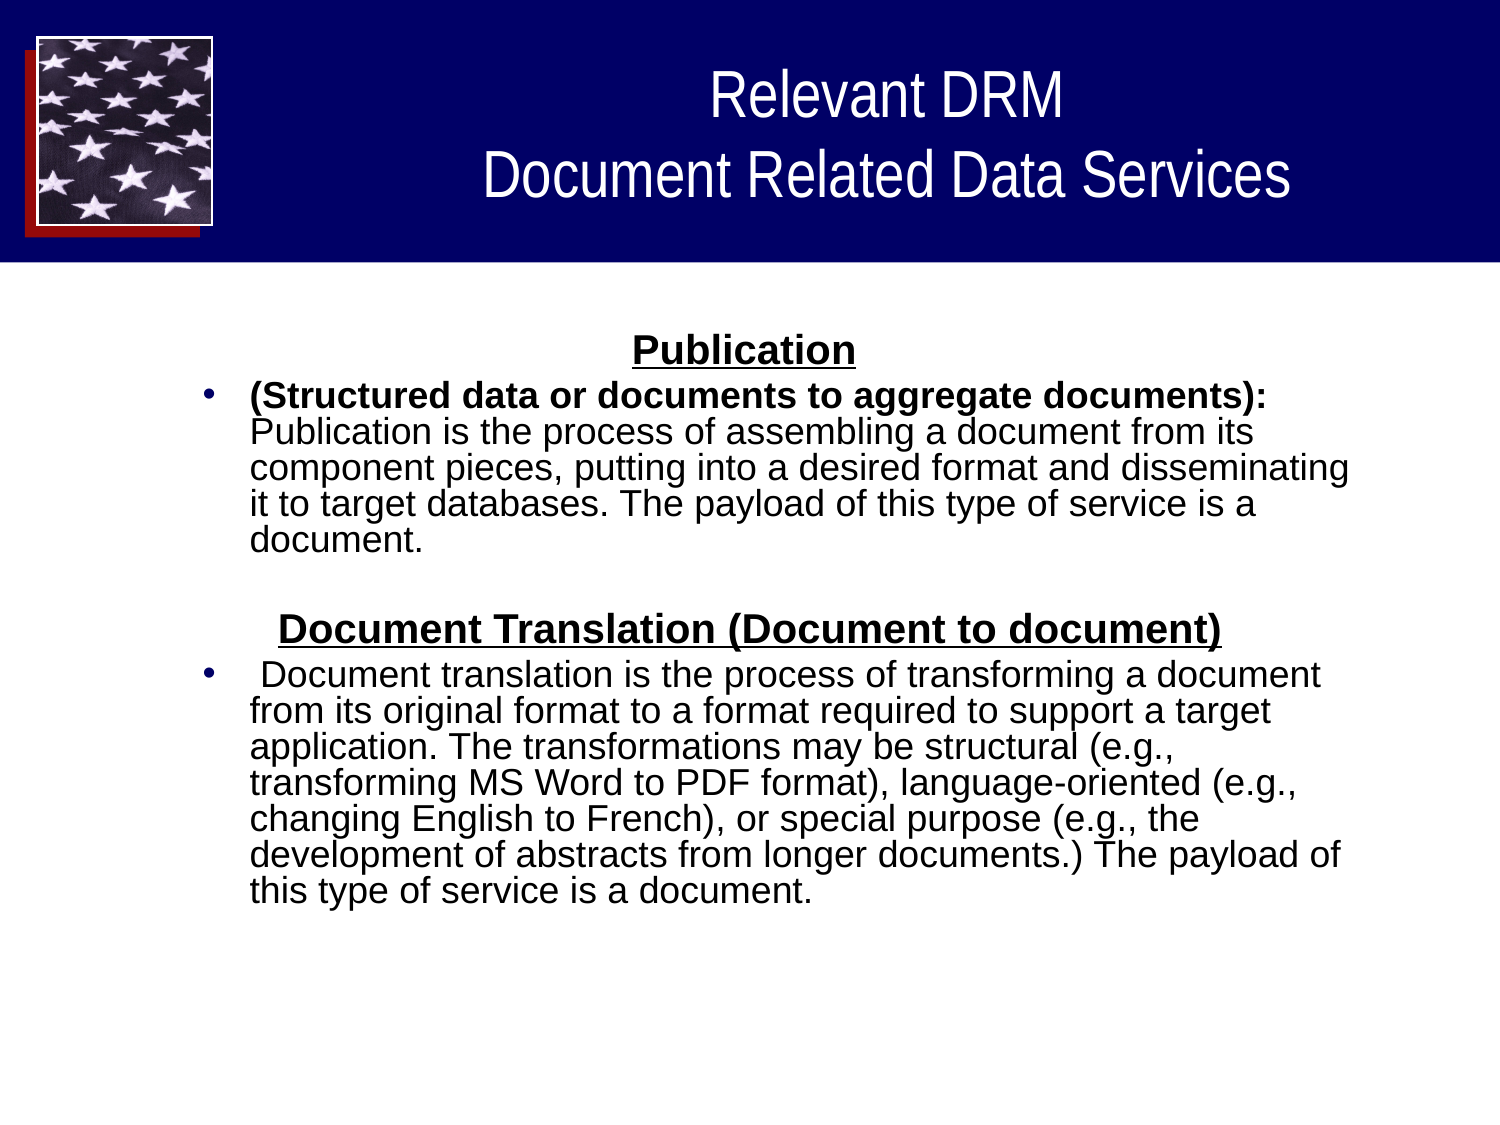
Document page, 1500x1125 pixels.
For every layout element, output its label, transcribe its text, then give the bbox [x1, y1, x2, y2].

title Relevant DRM Document Related Data Services [275, 37, 1500, 225]
picture [39, 39, 211, 224]
list Publication (Structured data or documents to aggregate documents): Publication is the process of assembling a document from its component pieces, putting into a desired format and disseminating it to target databases. The payload of this type of service is a document. Document Translation (Document to document) Document translation is the process of transforming a document from its original format to a format required to support a target application. The transformations may be structural (e.g., transforming MS Word to PDF format), language-oriented (e.g., changing English to French), or special purpose (e.g., the development of abstracts from longer documents.) The payload of this type of service is a document. [112, 324, 1388, 1000]
